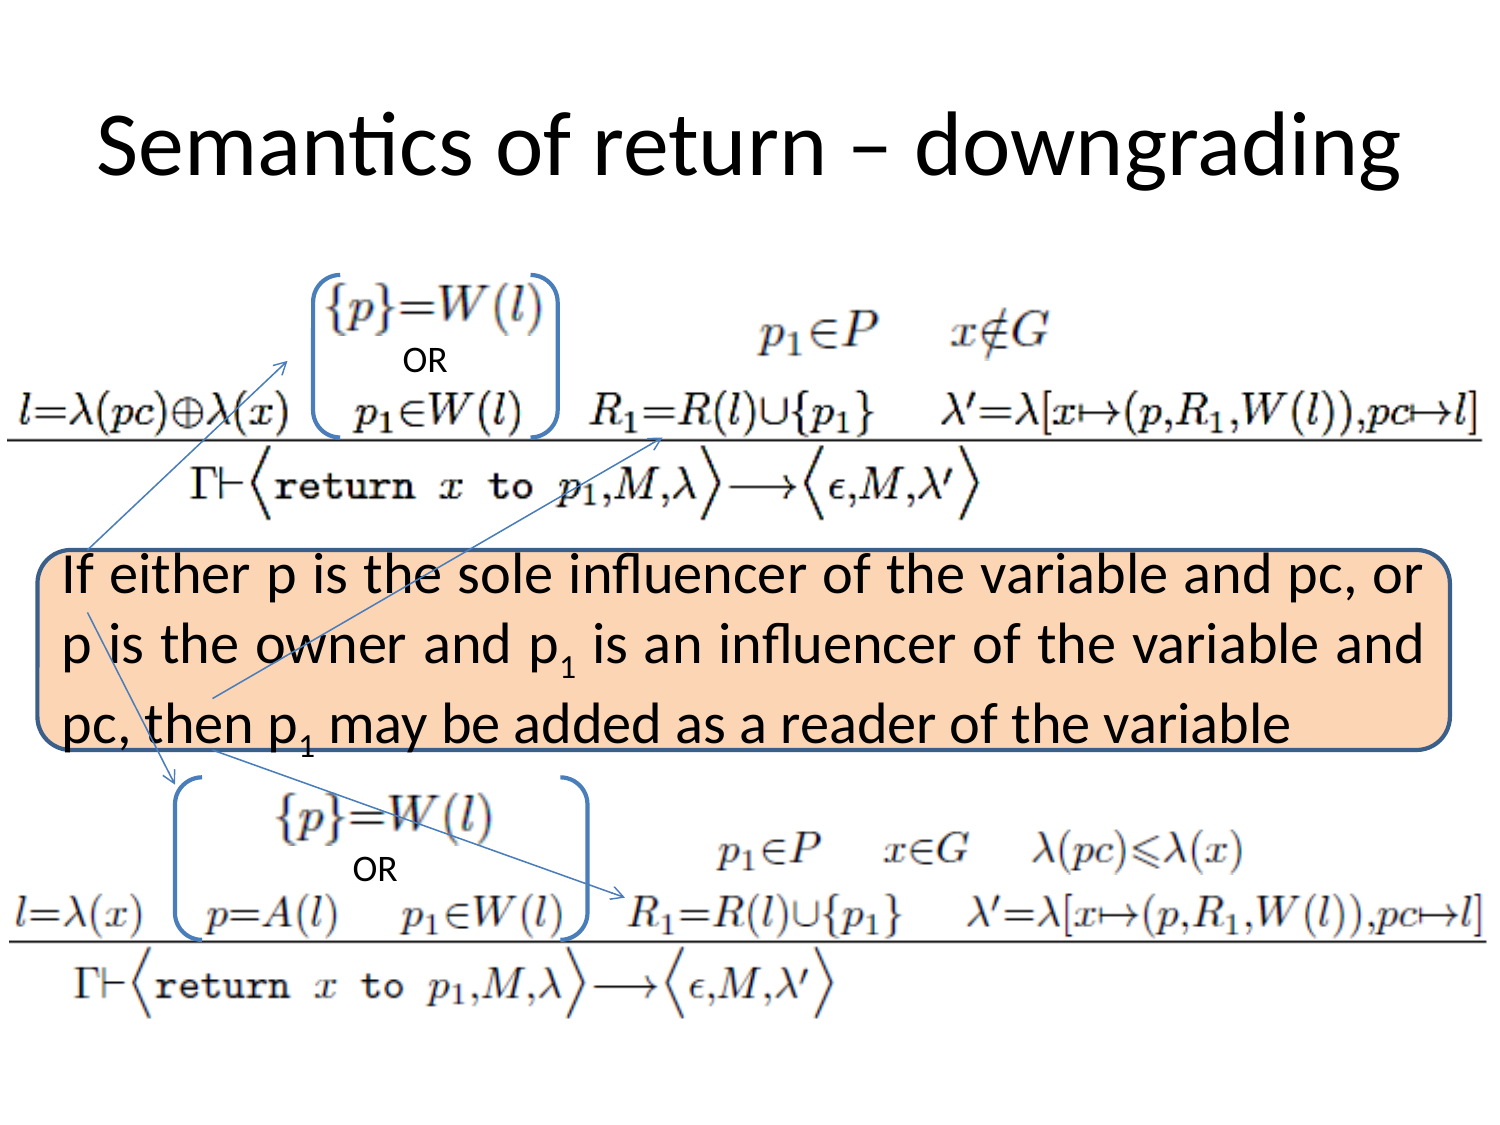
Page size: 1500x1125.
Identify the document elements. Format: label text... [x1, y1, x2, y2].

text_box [6, 274, 1491, 532]
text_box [87, 360, 288, 551]
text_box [212, 749, 626, 898]
text_box If either p is the sole influencer of the variable and pc, or p is the owner and p1 is an influencer of the variable and pc, then p1 may be added as a reader of the variable [35, 547, 1453, 753]
title Semantics of return – downgrading [75, 45, 1425, 233]
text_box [87, 612, 176, 785]
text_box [9, 777, 1493, 1026]
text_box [212, 437, 663, 699]
